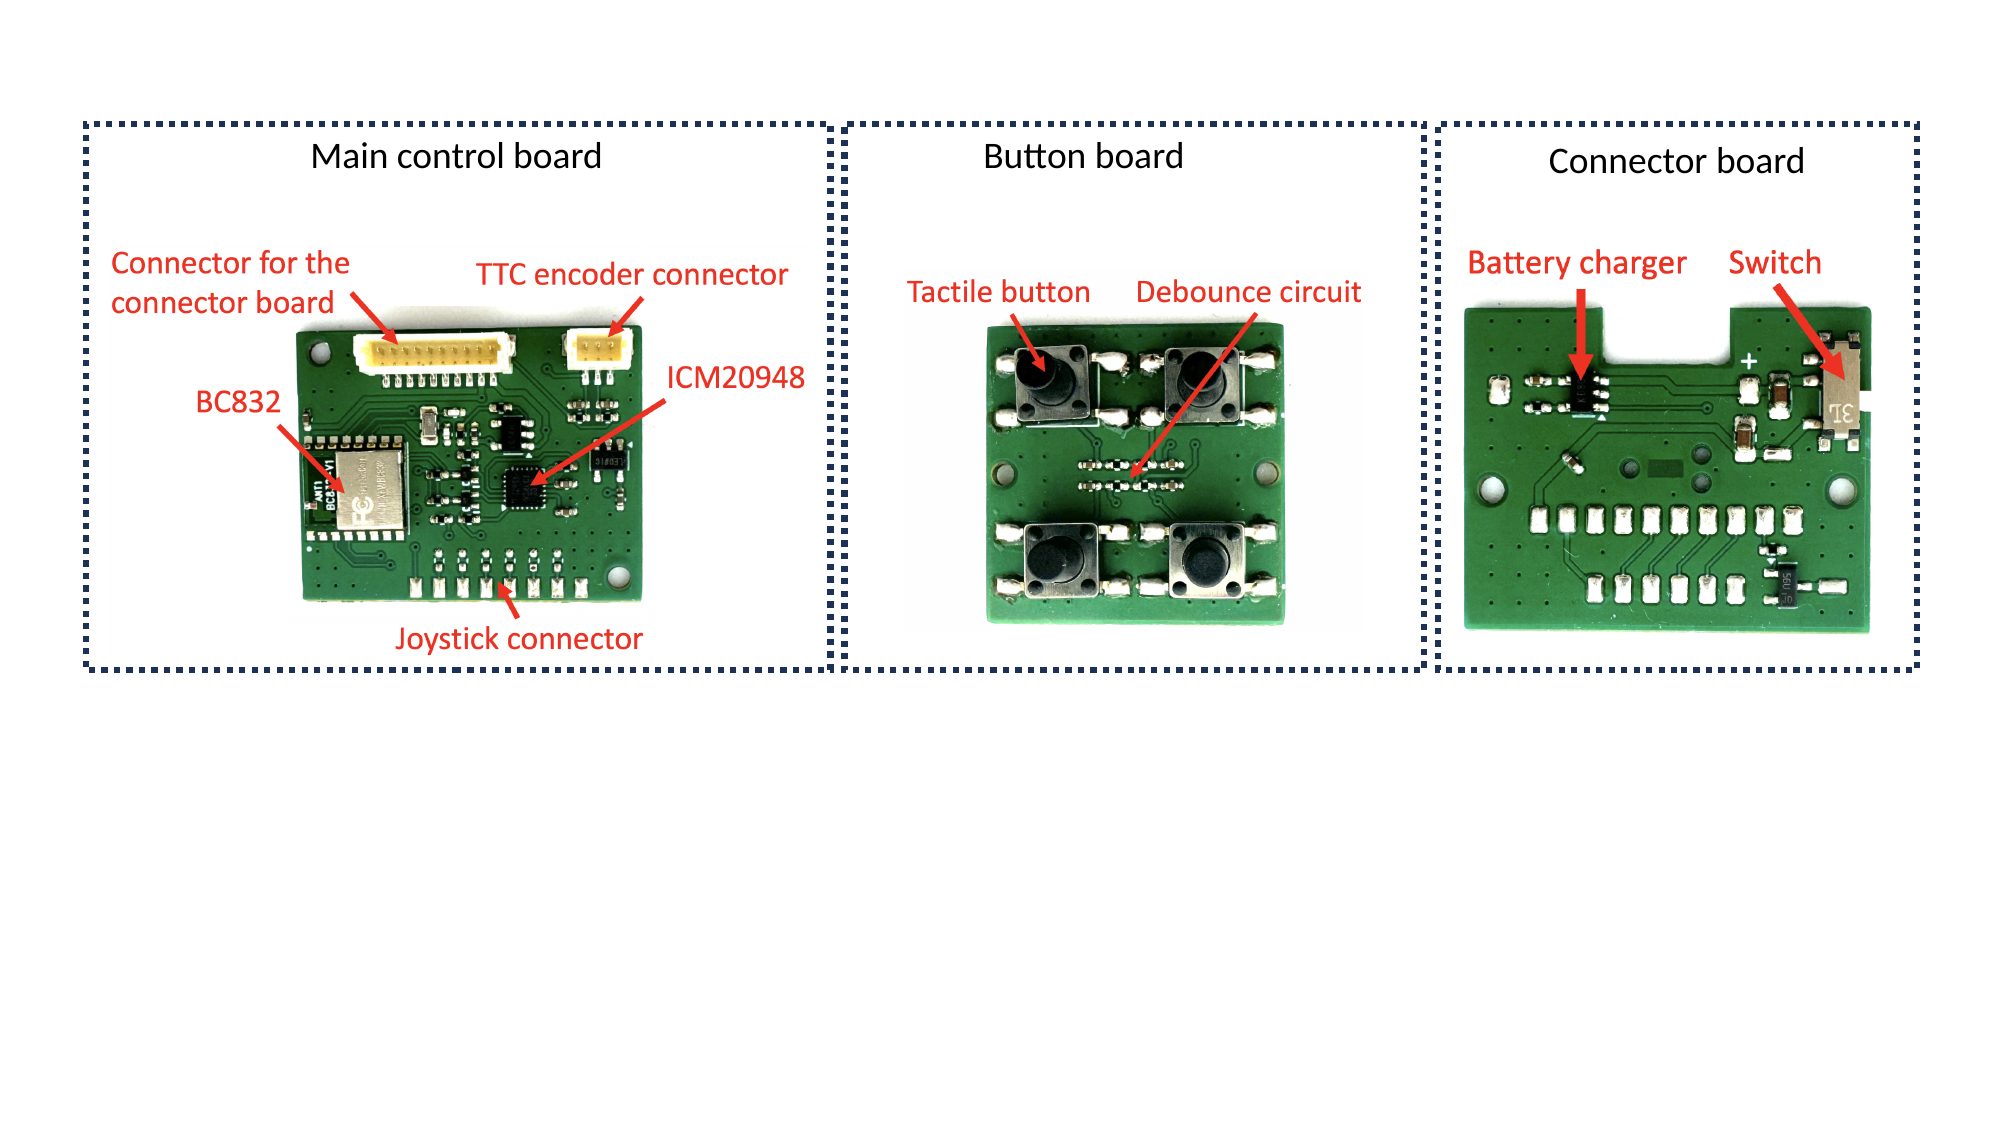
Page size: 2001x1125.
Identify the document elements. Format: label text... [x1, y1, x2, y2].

picture [106, 244, 809, 657]
text_box [844, 123, 1425, 671]
picture [903, 269, 1365, 631]
text_box [1437, 123, 1918, 671]
text_box Connector board [1475, 128, 1880, 189]
text_box Main control board [254, 123, 659, 184]
text_box [85, 123, 831, 671]
picture [1451, 234, 1904, 657]
text_box Button board [882, 123, 1287, 184]
